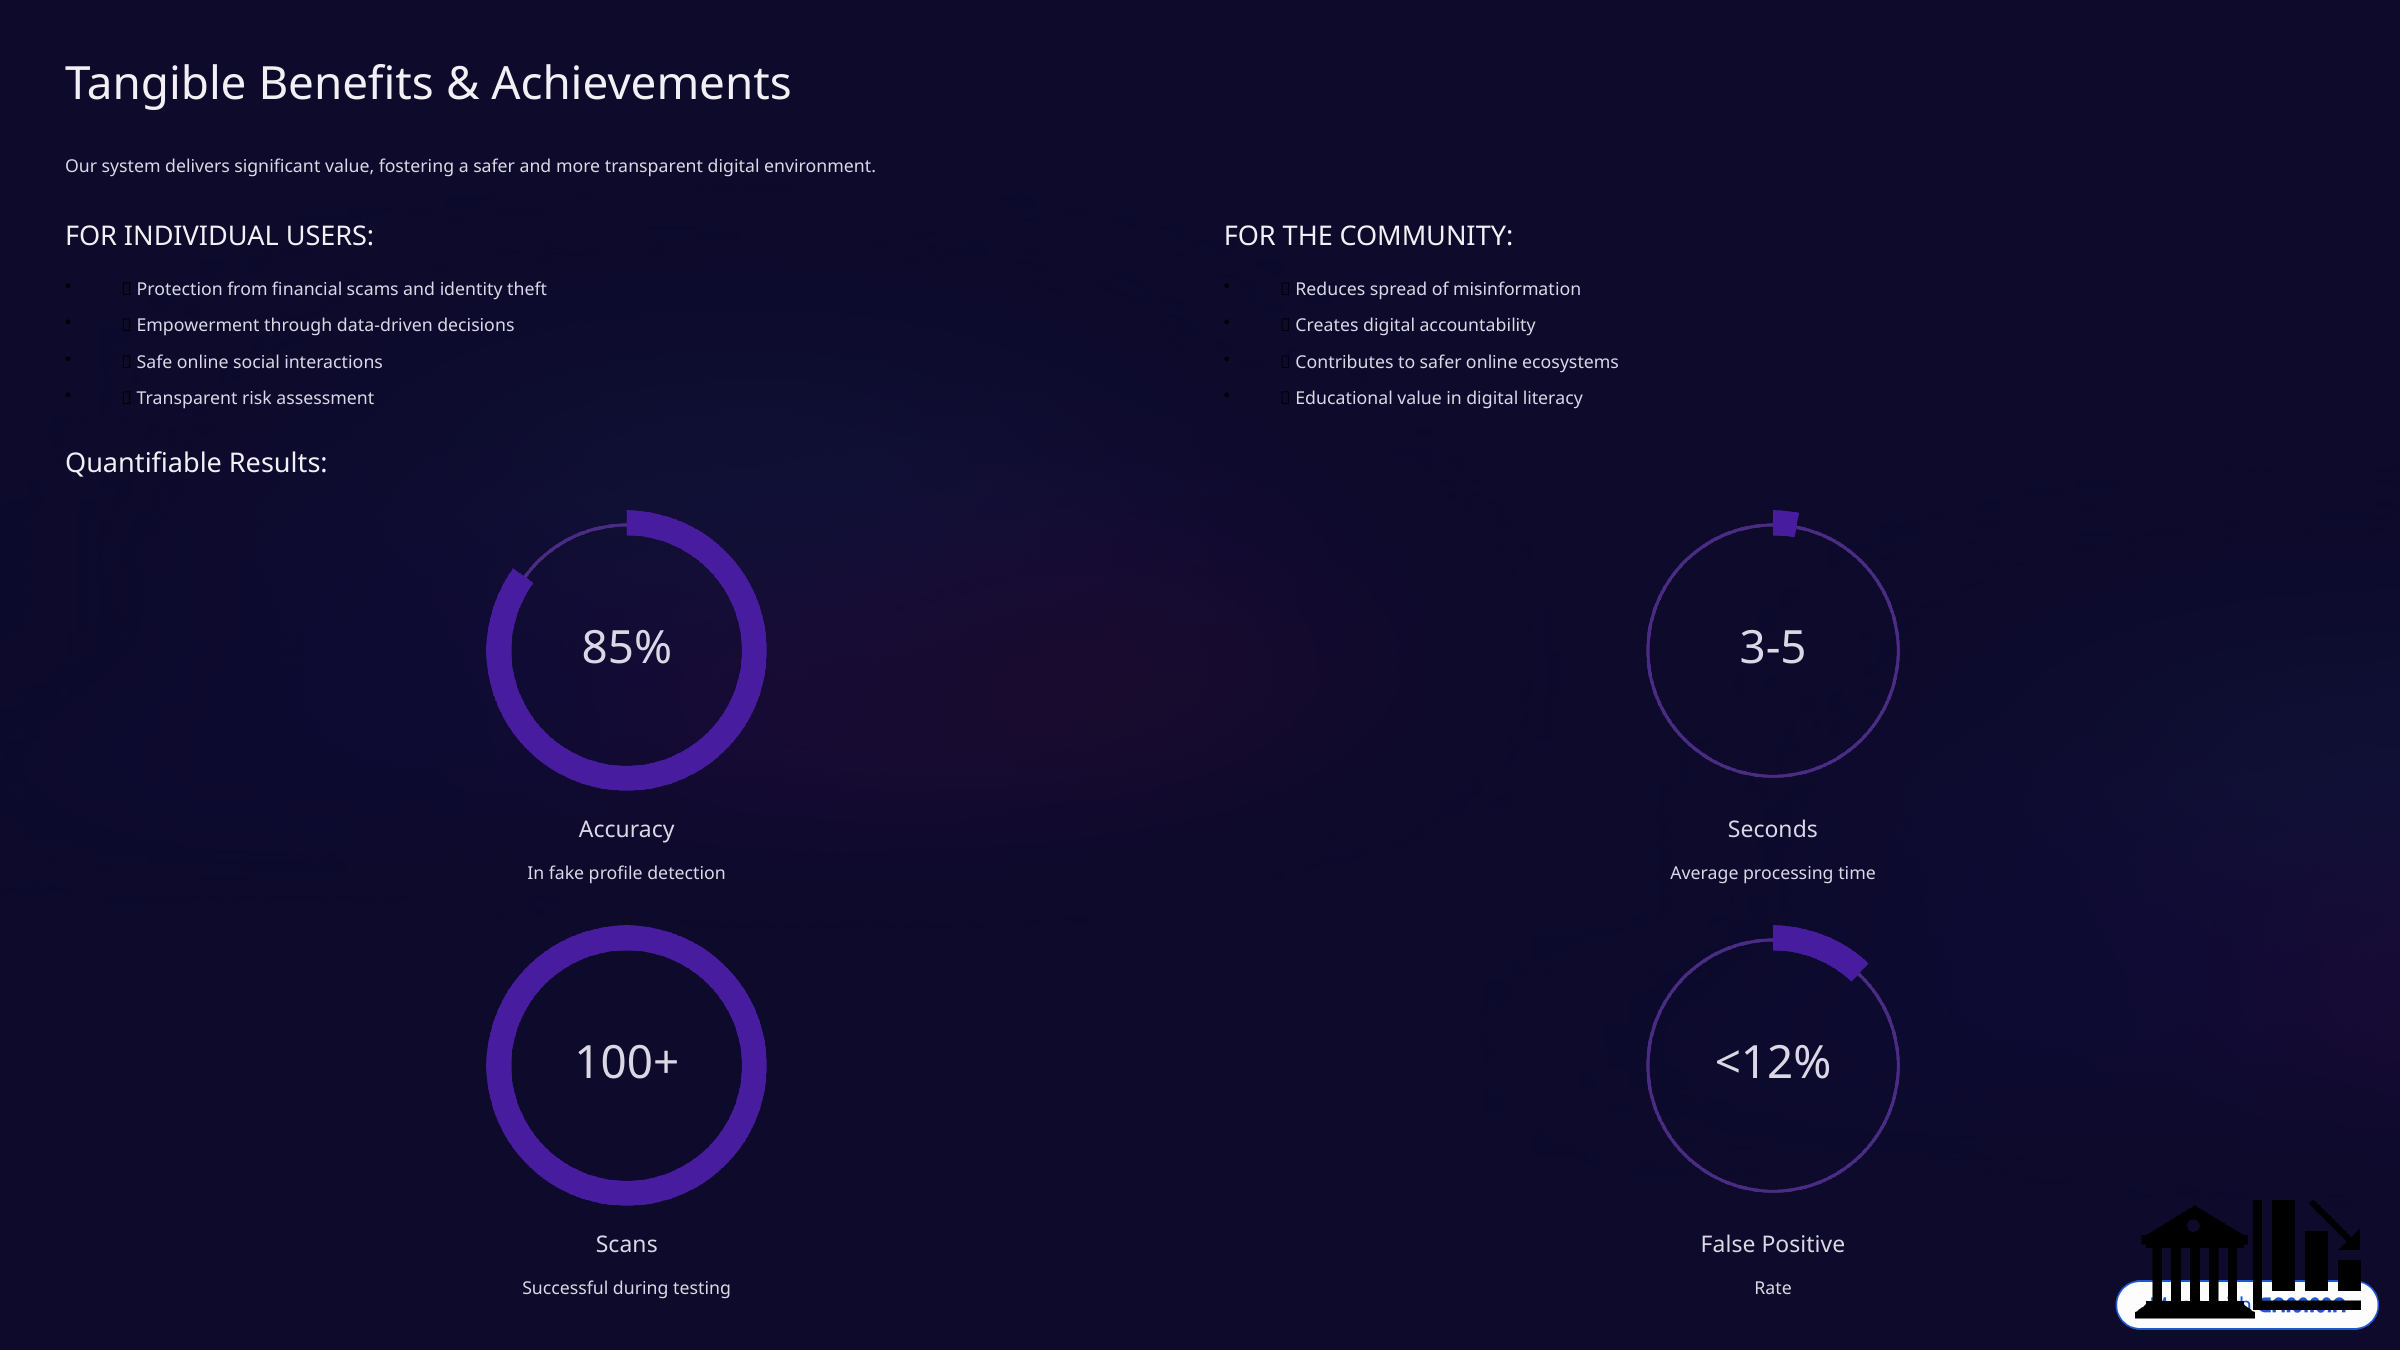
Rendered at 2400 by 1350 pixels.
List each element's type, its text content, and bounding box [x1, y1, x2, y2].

text_box ✅ Contributes to safer online ecosystems [1223, 342, 2336, 373]
picture [486, 510, 767, 791]
picture [2106, 1179, 2389, 1339]
text_box FOR INDIVIDUAL USERS: [65, 216, 414, 252]
text_box ✅ Educational value in digital literacy [1223, 378, 2336, 409]
text_box ✅ Transparent risk assessment [65, 378, 1178, 409]
text_box Tangible Benefits & Achievements [65, 51, 861, 110]
picture [486, 925, 767, 1206]
text_box Successful during testing [65, 1269, 1189, 1299]
picture [1633, 925, 1914, 1206]
text_box FOR THE COMMUNITY: [1223, 216, 1545, 252]
text_box In fake profile detection [65, 853, 1189, 884]
text_box False Positive [1656, 1228, 1890, 1258]
text_box Rate [1211, 1269, 2119, 1299]
text_box ✅ Protection from financial scams and identity theft [65, 269, 1178, 300]
text_box Seconds [1656, 813, 1890, 843]
text_box ✅ Safe online social interactions [65, 342, 1178, 373]
text_box ✅ Empowerment through data-driven decisions [65, 306, 1178, 336]
text_box Quantifiable Results: [65, 443, 354, 479]
text_box Average processing time [1211, 853, 2335, 884]
text_box Accuracy [510, 813, 744, 843]
text_box ✅ Creates digital accountability [1223, 306, 2336, 336]
text_box Our system delivers significant value, fostering a safer and more transparent digital environment. [65, 146, 2335, 177]
text_box Scans [510, 1228, 744, 1258]
picture [1633, 510, 1914, 791]
text_box ✅ Reduces spread of misinformation [1223, 269, 2336, 300]
